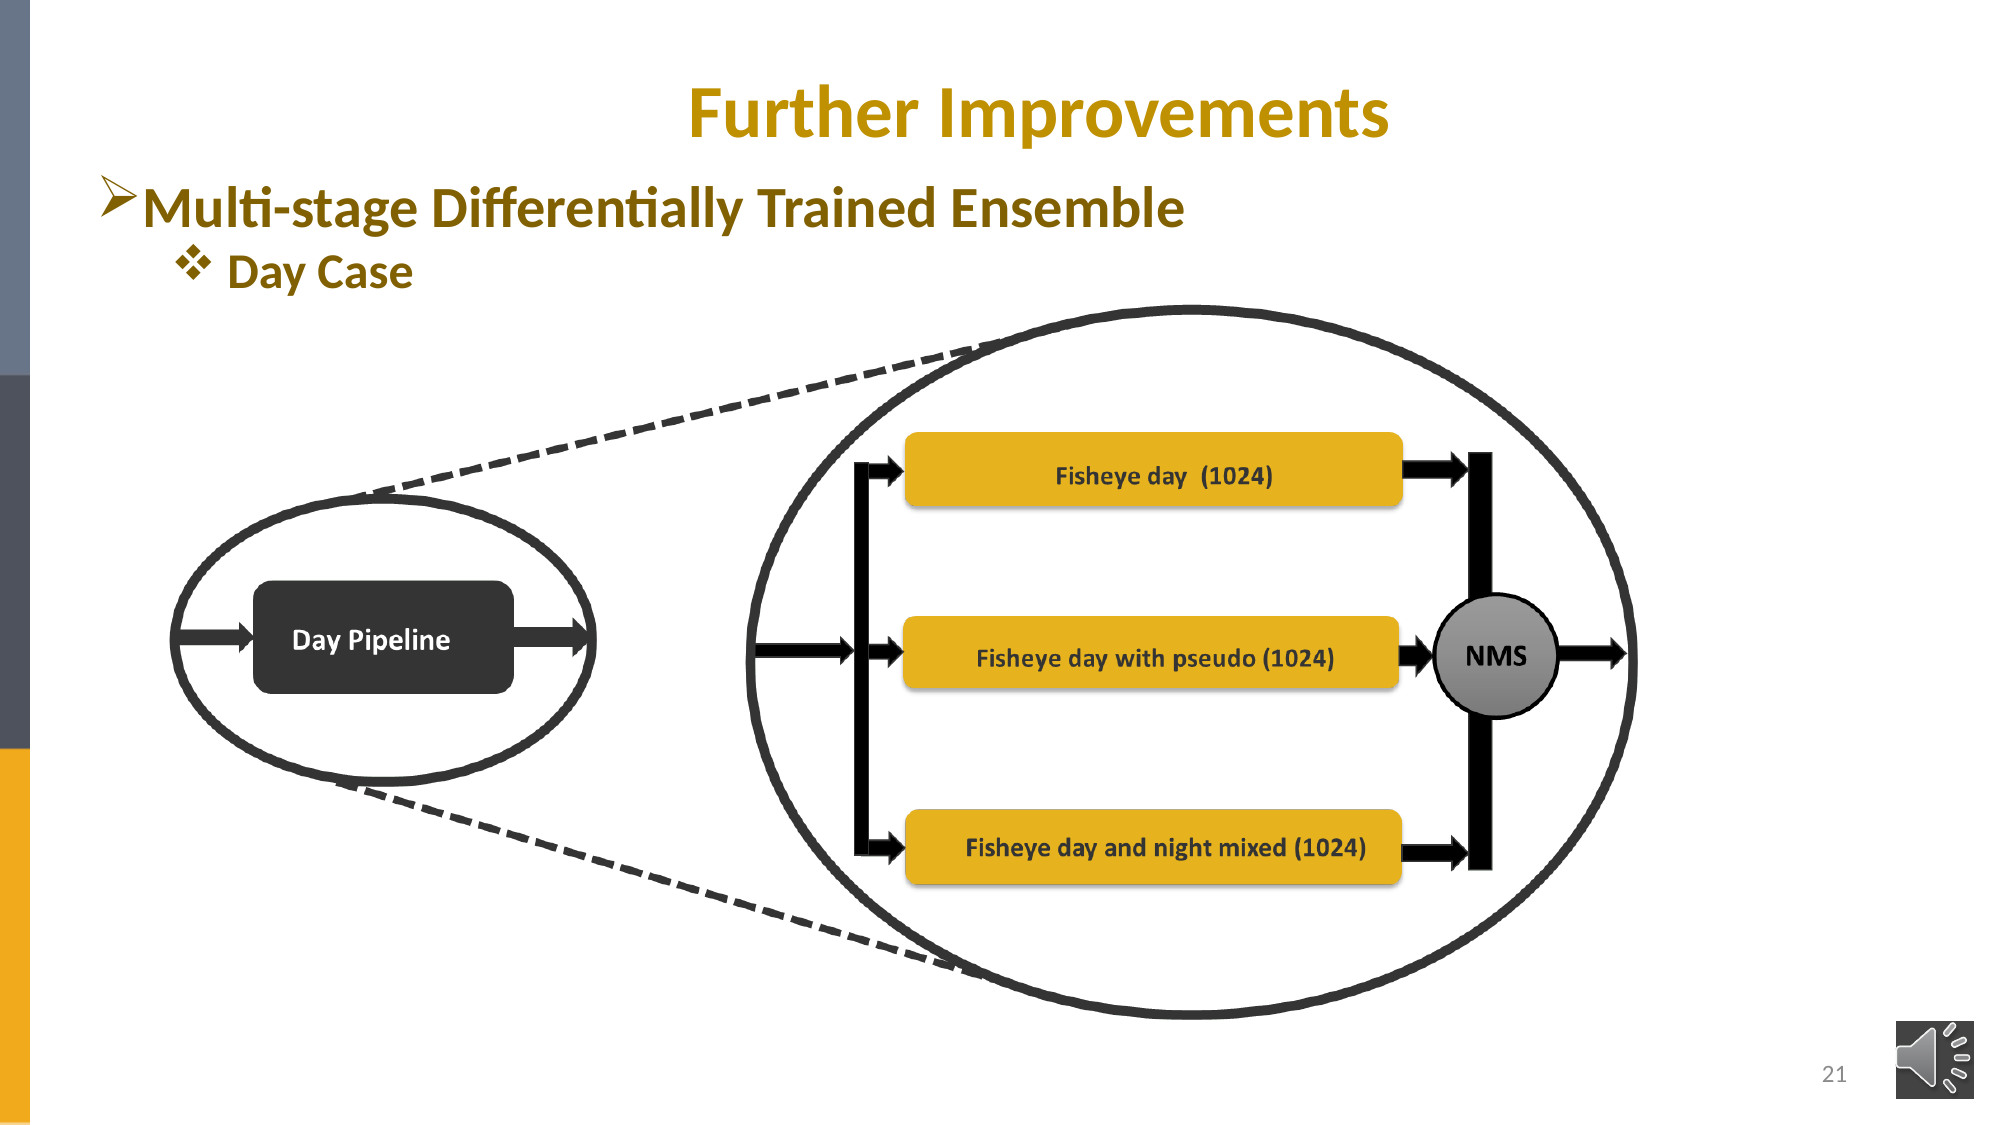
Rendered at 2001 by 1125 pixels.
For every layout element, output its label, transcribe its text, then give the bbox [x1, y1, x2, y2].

text_box Further Improvements [643, 54, 1436, 161]
picture [1894, 1019, 1975, 1100]
picture [0, 0, 30, 1125]
slide_number 21 [1412, 1042, 1863, 1103]
picture [169, 304, 1638, 1020]
text_box Multi-stage Differentially Trained Ensemble Day Case [81, 161, 1919, 367]
